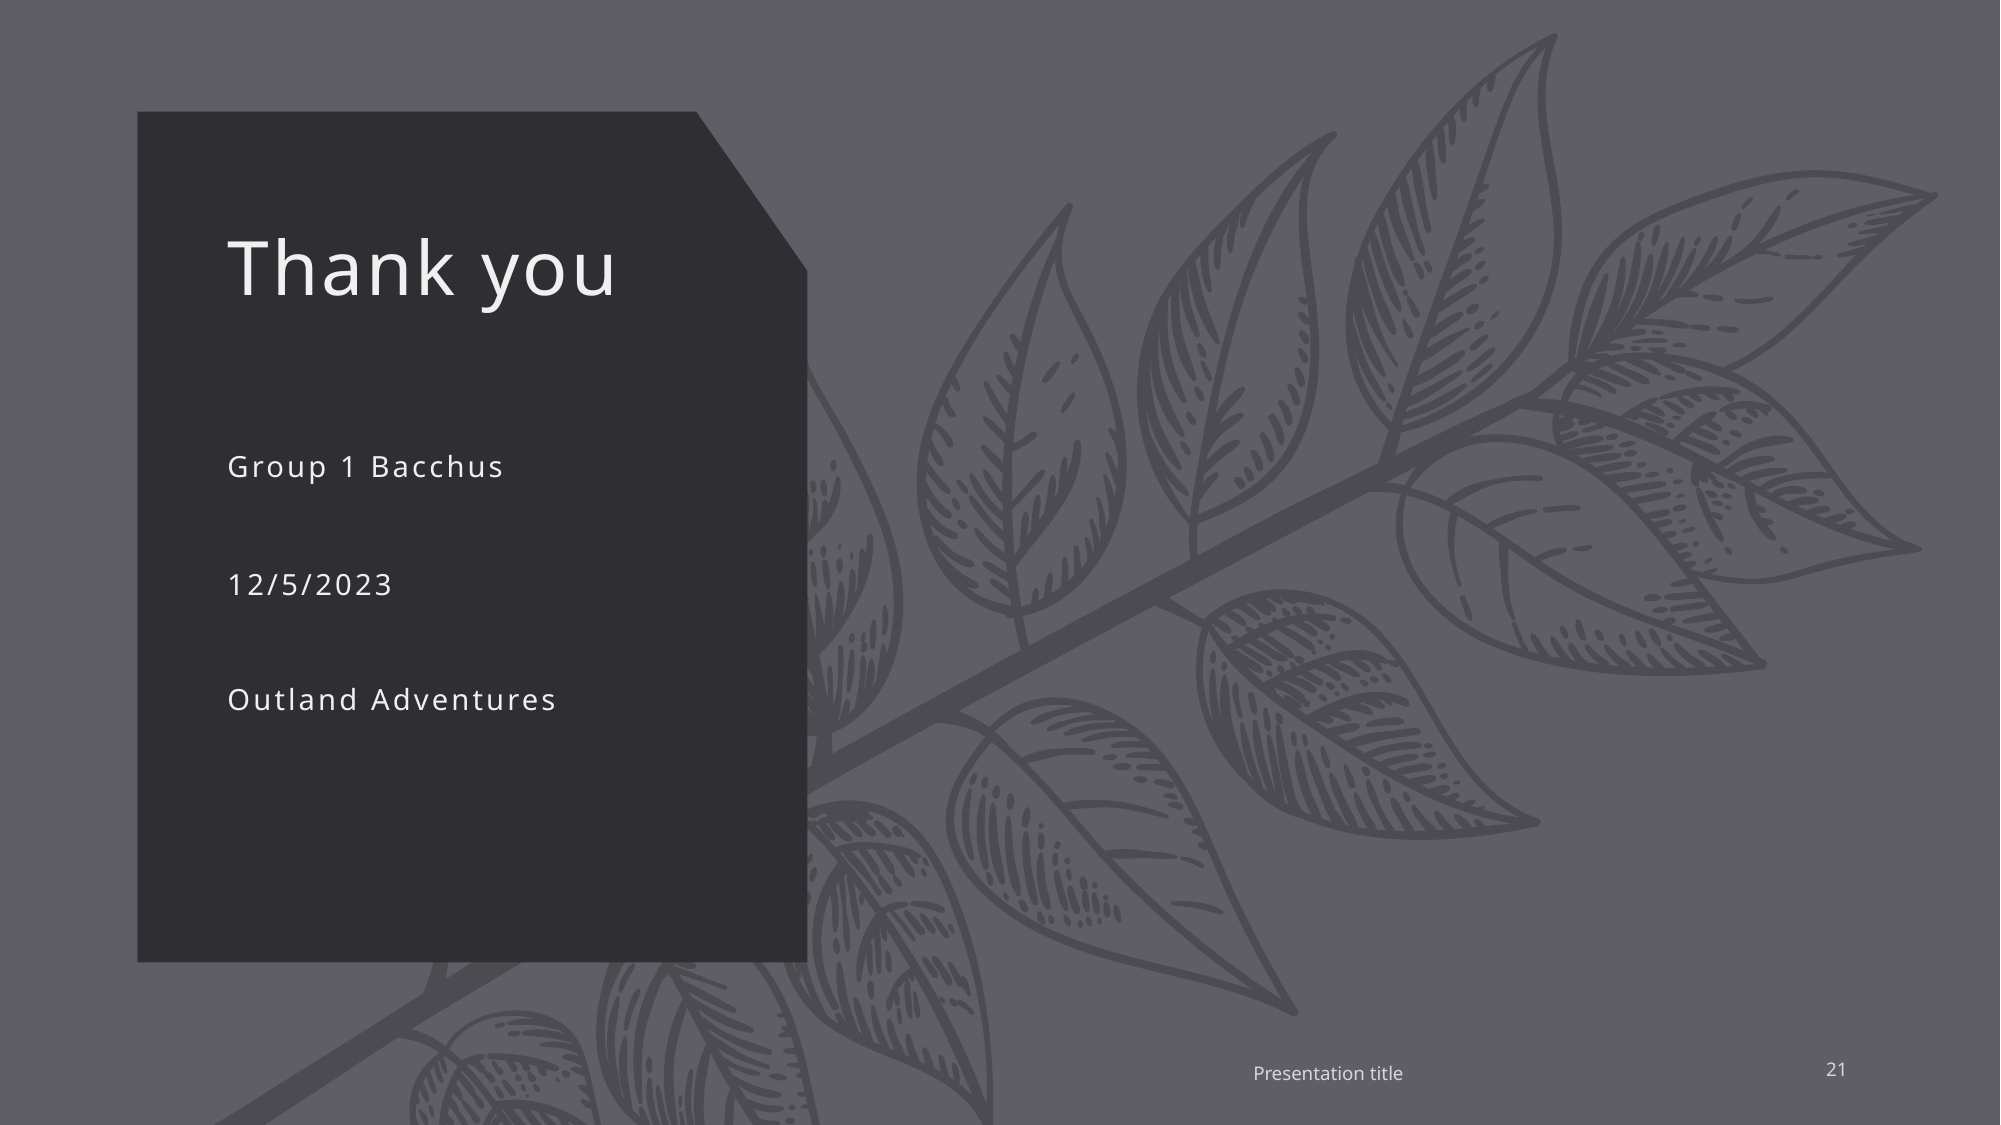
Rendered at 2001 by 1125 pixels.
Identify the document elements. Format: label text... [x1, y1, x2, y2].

list Outland Adventures [212, 653, 703, 749]
list Group 1 Bacchus [212, 421, 703, 515]
list 12/5/2023 [212, 539, 703, 634]
slide_number 21 [1702, 1038, 1863, 1103]
title Thank you [212, 223, 700, 353]
footer Presentation title [990, 1042, 1666, 1103]
